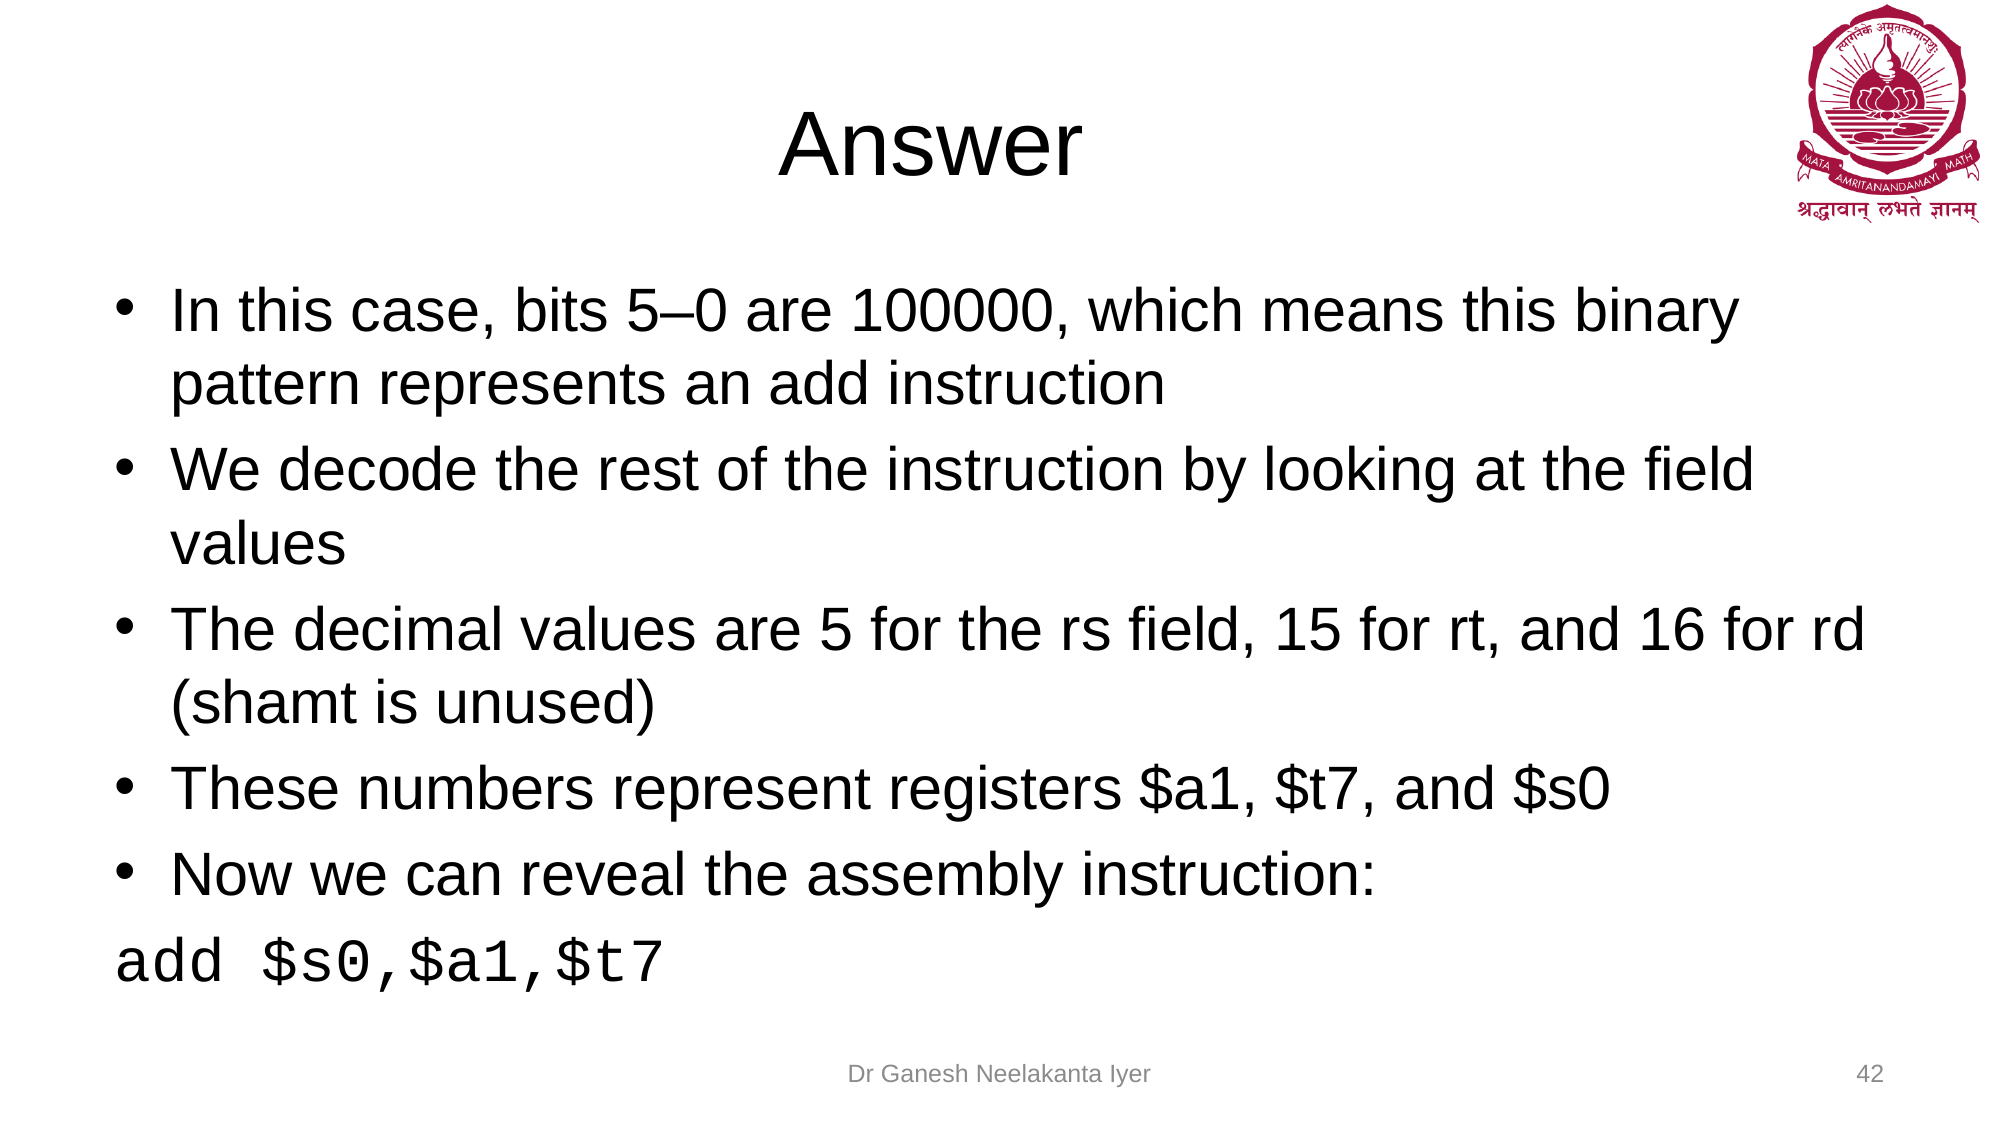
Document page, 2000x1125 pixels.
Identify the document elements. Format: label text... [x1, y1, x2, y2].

footer Dr Ganesh Neelakanta Iyer [683, 1042, 1317, 1103]
list In this case, bits 5–0 are 100000, which means this binary pattern represents an add instruction We decode the rest of the instruction by looking at the field values The decimal values are 5 for the rs field, 15 for rt, and 16 for rd (shamt is unused) These numbers represent registers $a1, $t7, and $s0 Now we can reveal the assembly instruction: add $s0,$a1,$t7 [99, 262, 1900, 1005]
slide_number 42 [1432, 1042, 1900, 1103]
picture [1776, 1, 2000, 225]
title Answer [99, 45, 1763, 233]
